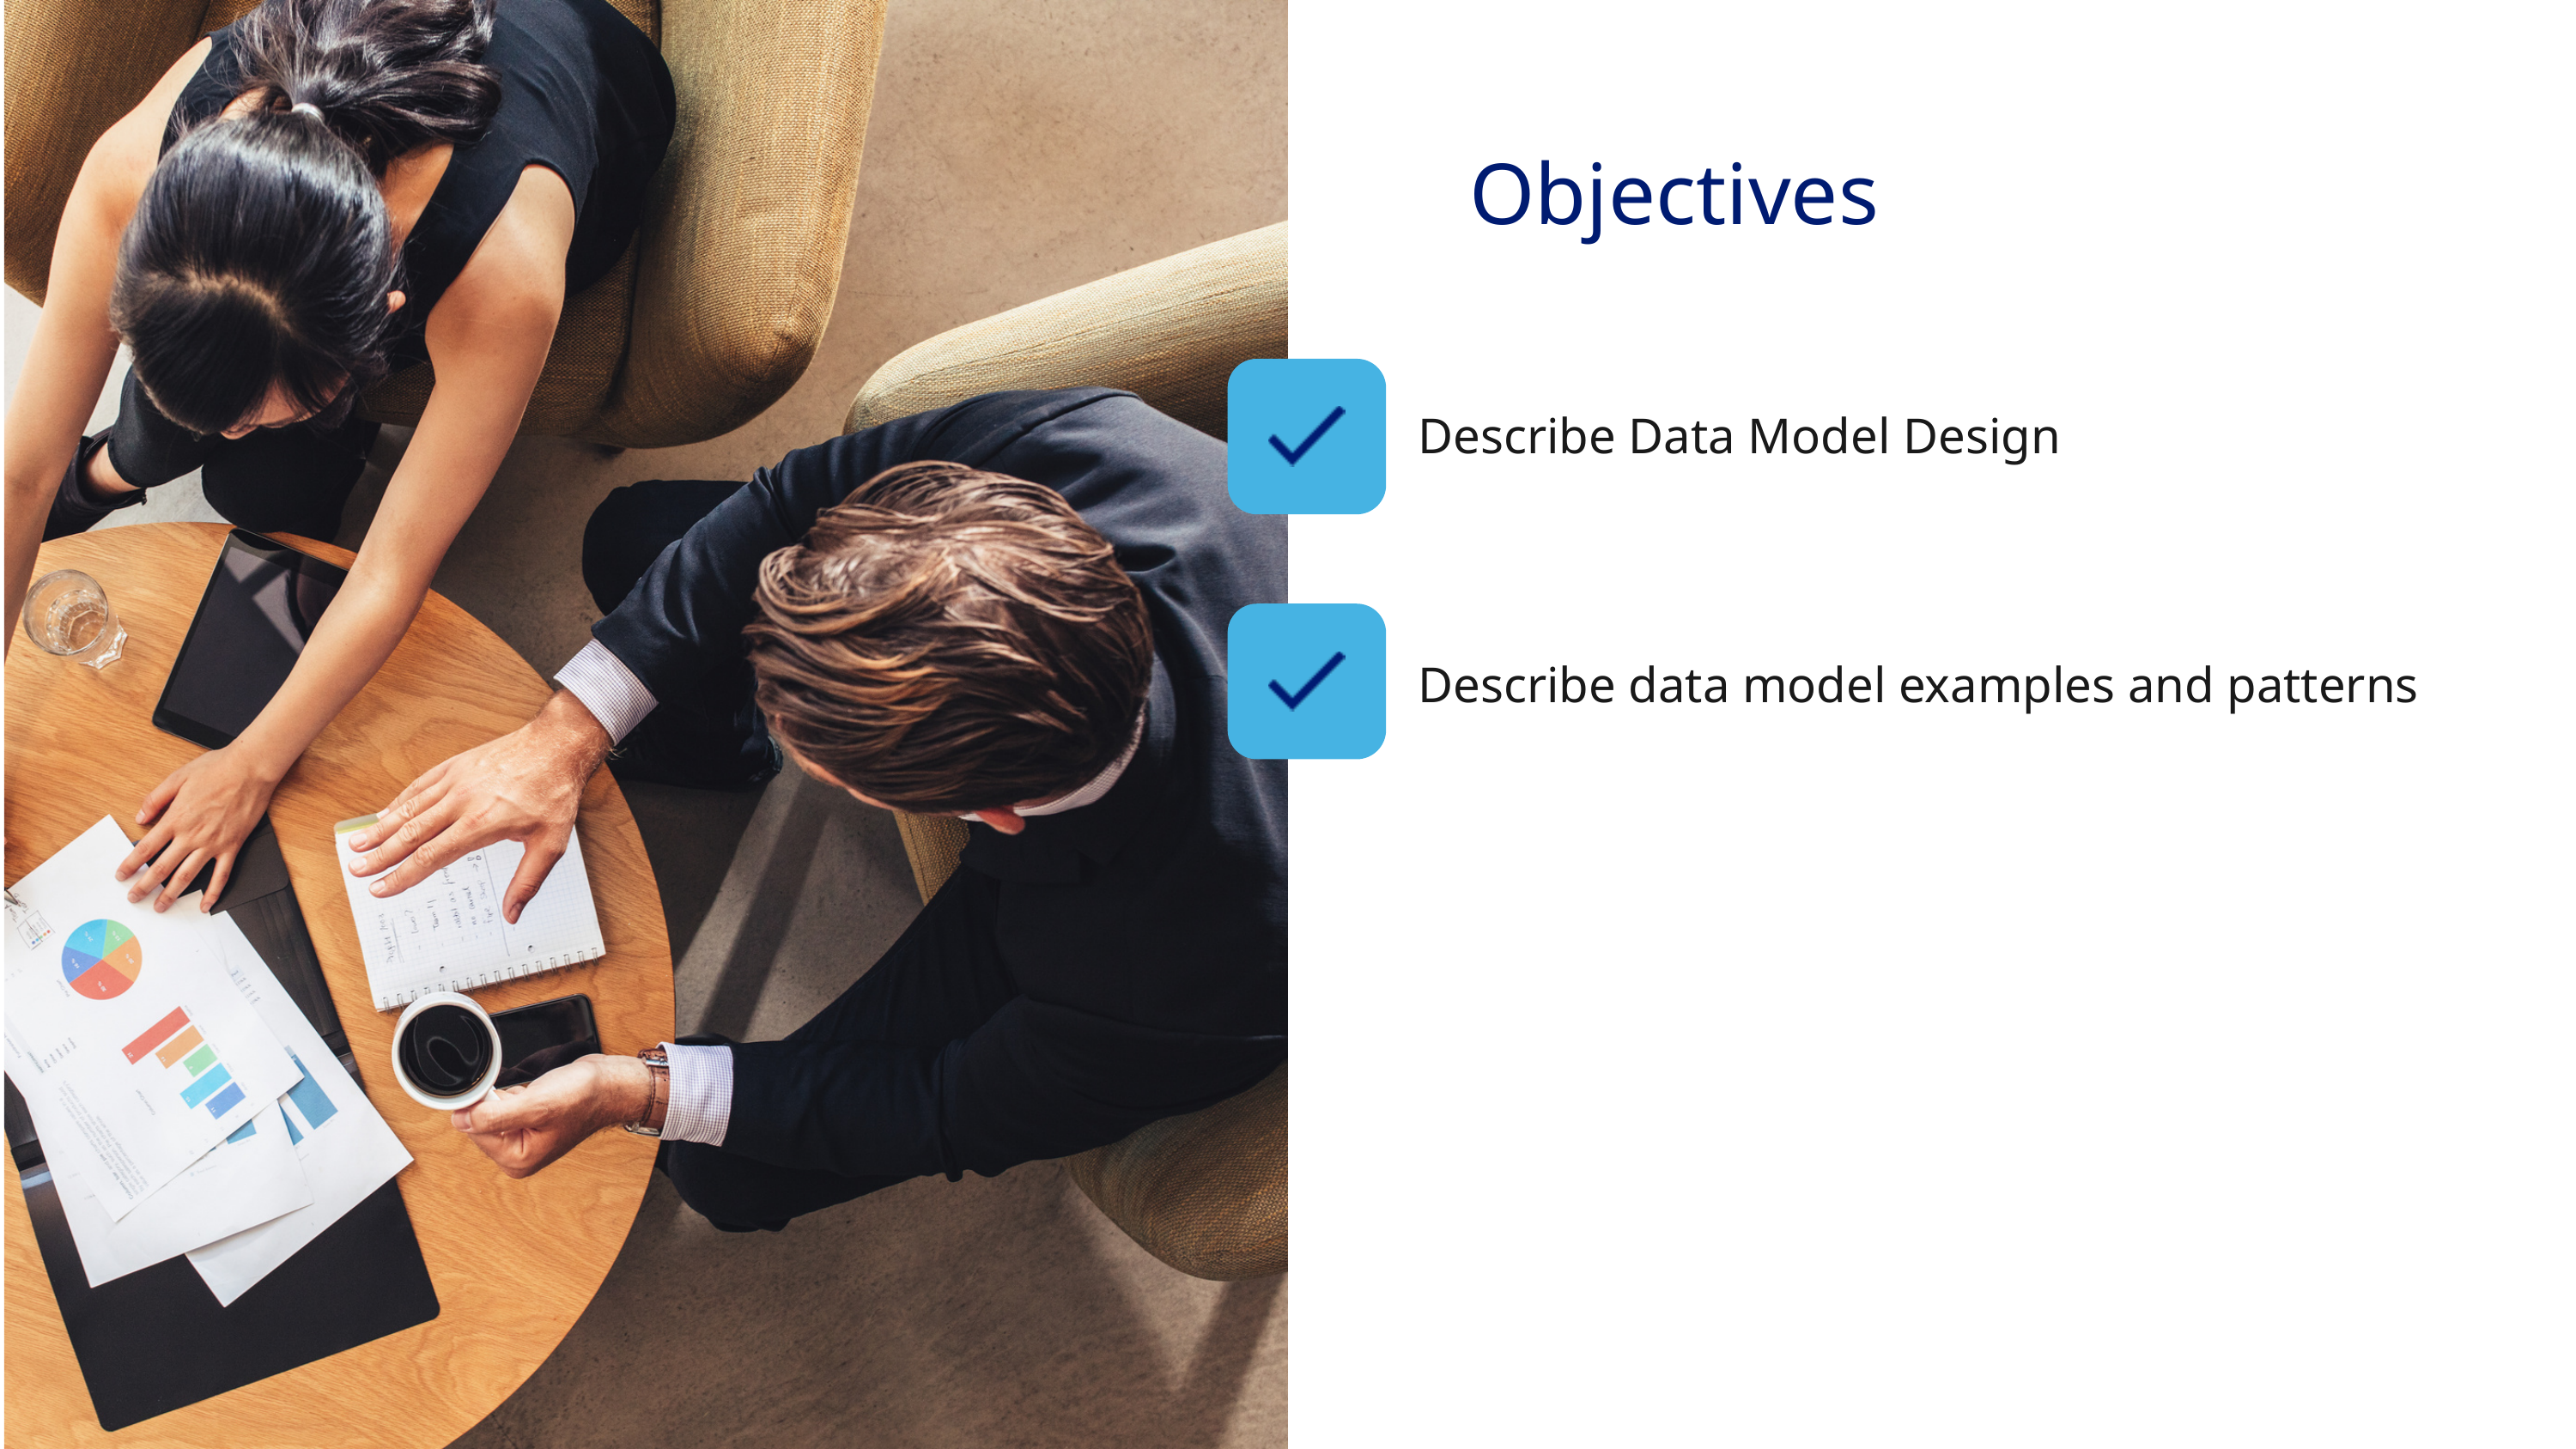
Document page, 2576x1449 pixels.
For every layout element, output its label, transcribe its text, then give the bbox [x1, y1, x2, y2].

text_box Describe Data Model Design [1418, 396, 2485, 531]
picture [1267, 652, 1346, 712]
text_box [1227, 603, 1387, 760]
text_box Describe data model examples and patterns [1418, 645, 2427, 780]
text_box Objectives [1469, 156, 2298, 241]
picture [1267, 406, 1346, 467]
picture [3, 0, 1289, 1449]
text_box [1227, 358, 1387, 515]
